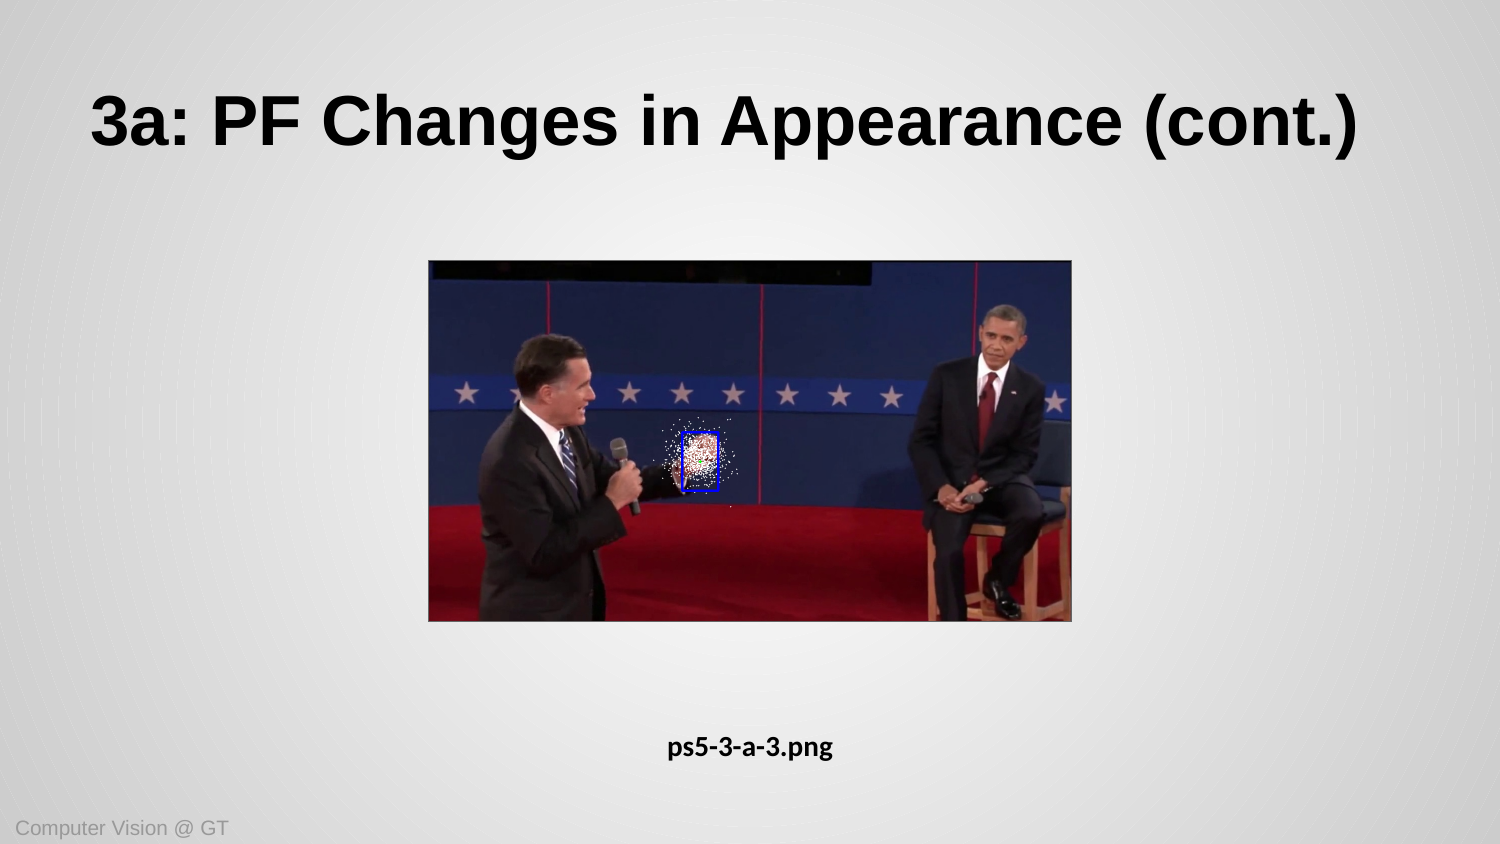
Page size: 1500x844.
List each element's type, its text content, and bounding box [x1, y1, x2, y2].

text_box ps5-3-a-3.png [395, 707, 1105, 778]
picture [428, 260, 1072, 622]
text_box Computer Vision @ GT [0, 802, 422, 844]
title 3a: PF Changes in Appearance (cont.) [74, 33, 1426, 175]
